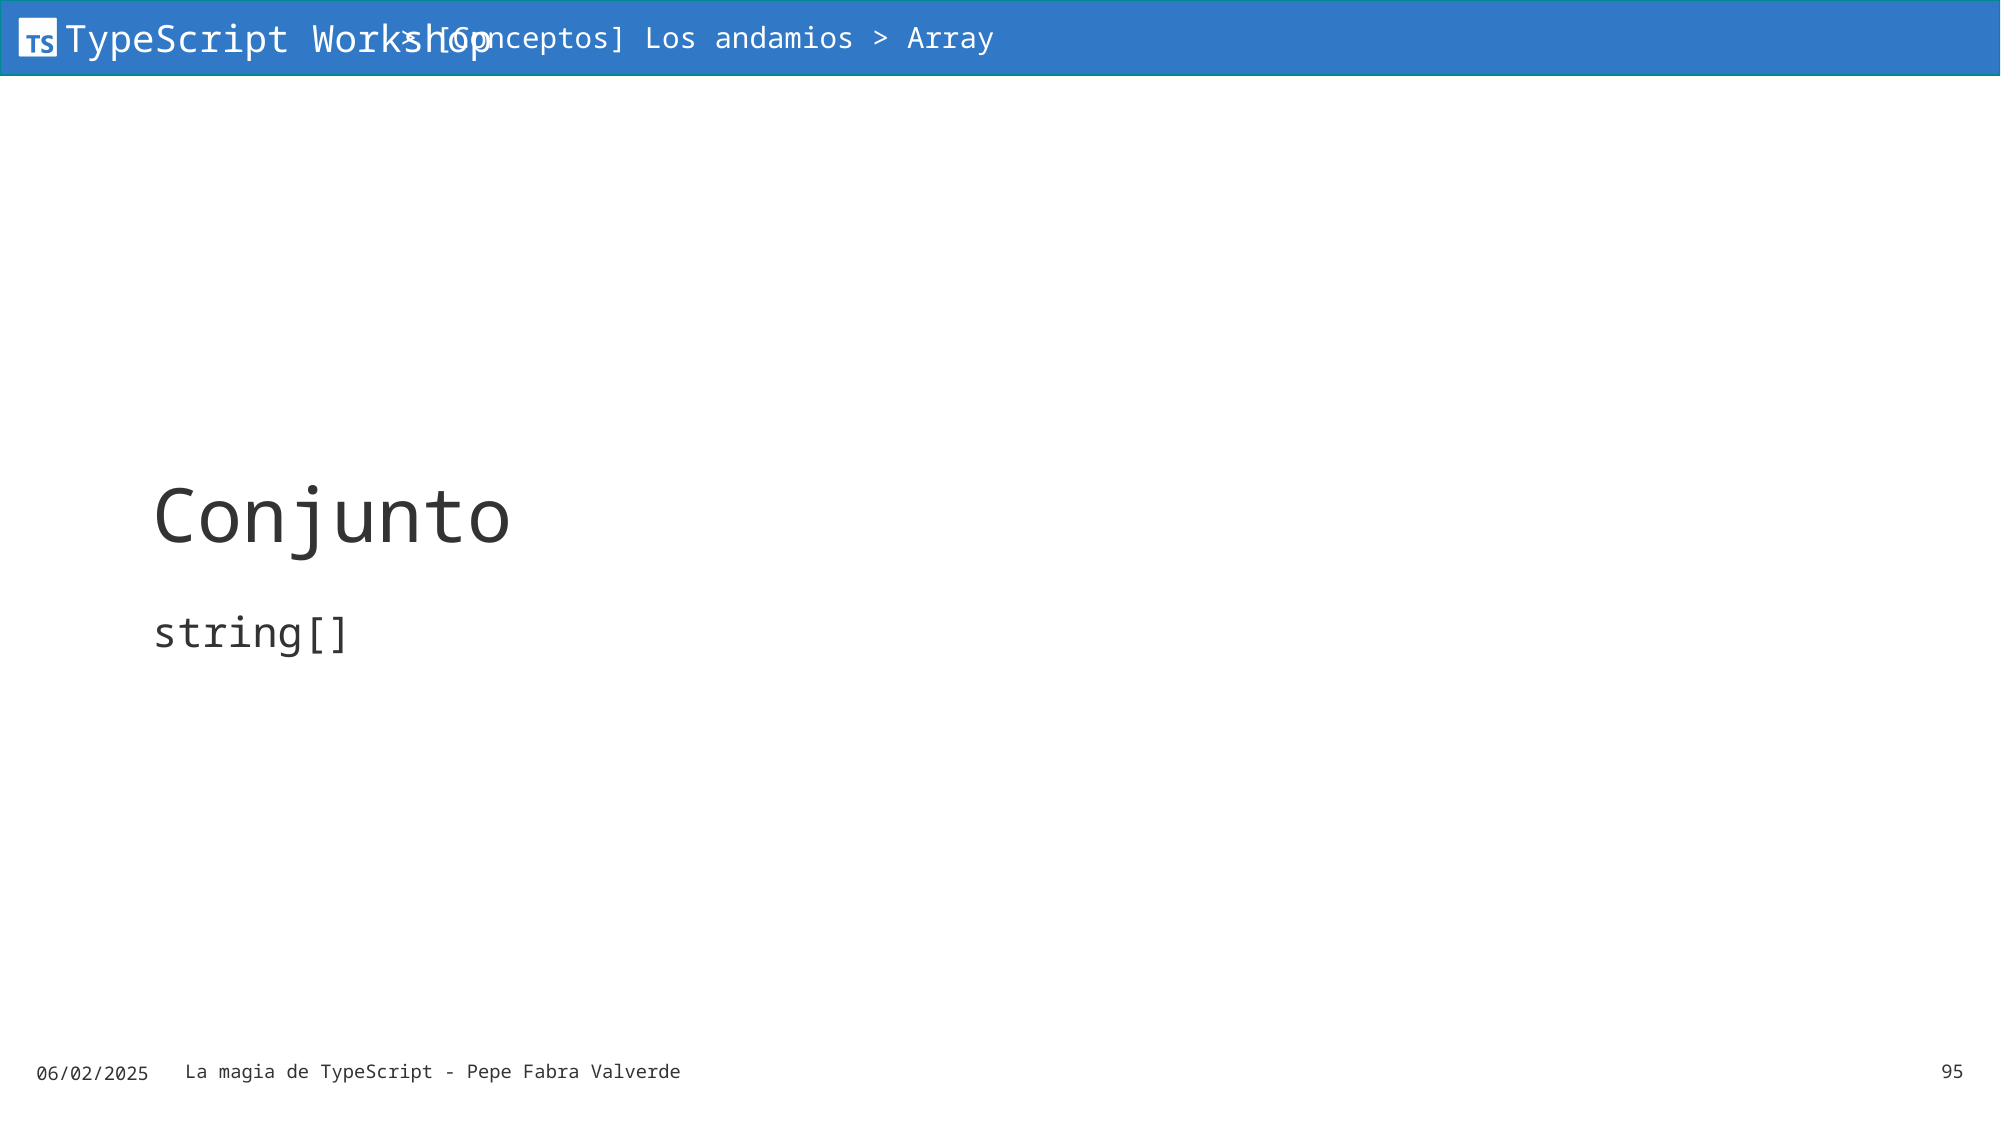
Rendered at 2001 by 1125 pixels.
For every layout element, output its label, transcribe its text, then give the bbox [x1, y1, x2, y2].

picture [16, 15, 59, 59]
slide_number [21, 1042, 165, 1103]
footer La magia de TypeScript - Pepe Fabra Valverde [170, 1042, 846, 1103]
slide_number 95 [1528, 1042, 1979, 1103]
title Conjunto [137, 171, 1863, 565]
list string[] [137, 593, 1863, 1015]
text_box > [Conceptos] Los andamios > Array [385, 11, 1886, 62]
